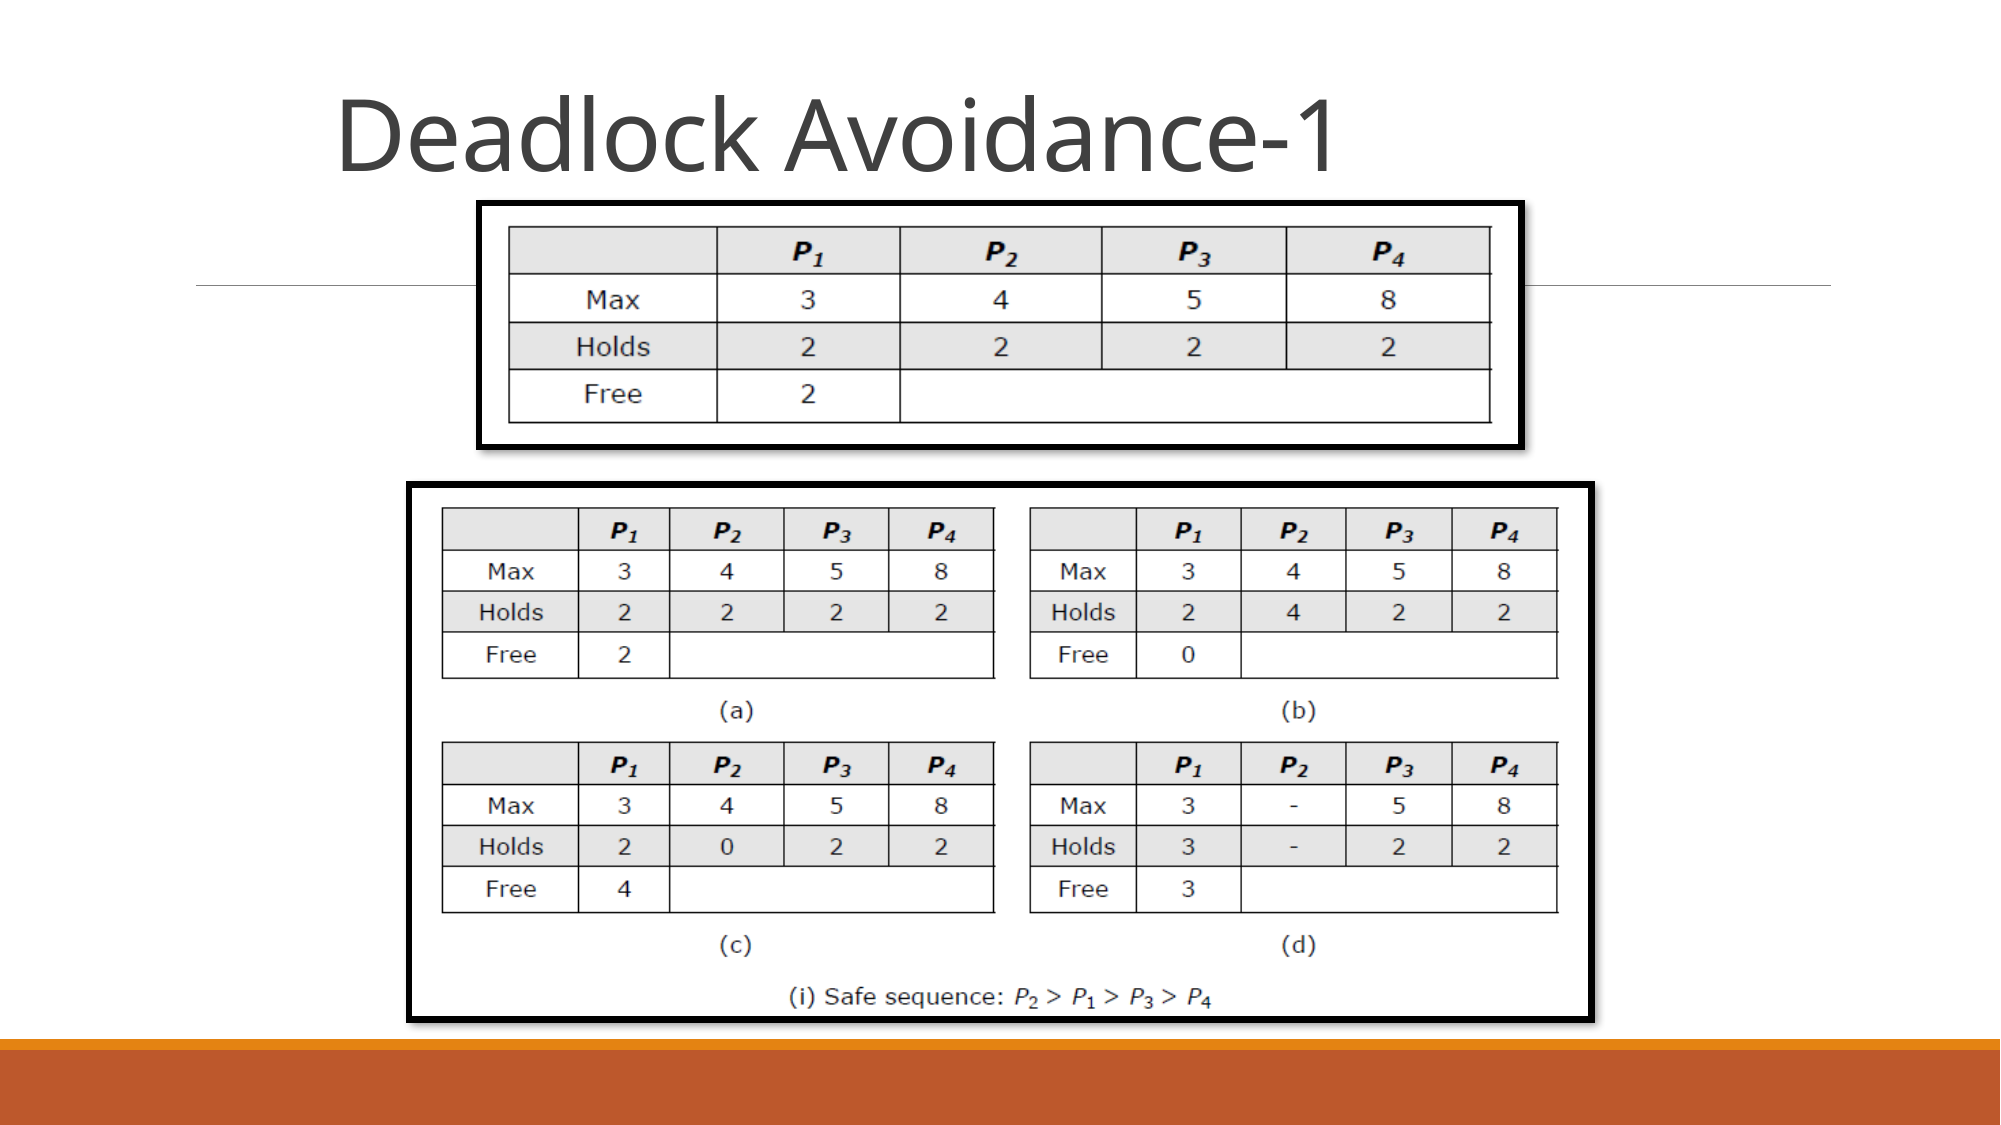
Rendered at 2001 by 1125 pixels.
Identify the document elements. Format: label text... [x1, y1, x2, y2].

picture [411, 486, 1589, 1017]
picture [481, 205, 1519, 445]
title Deadlock Avoidance-1 [318, 62, 1669, 200]
